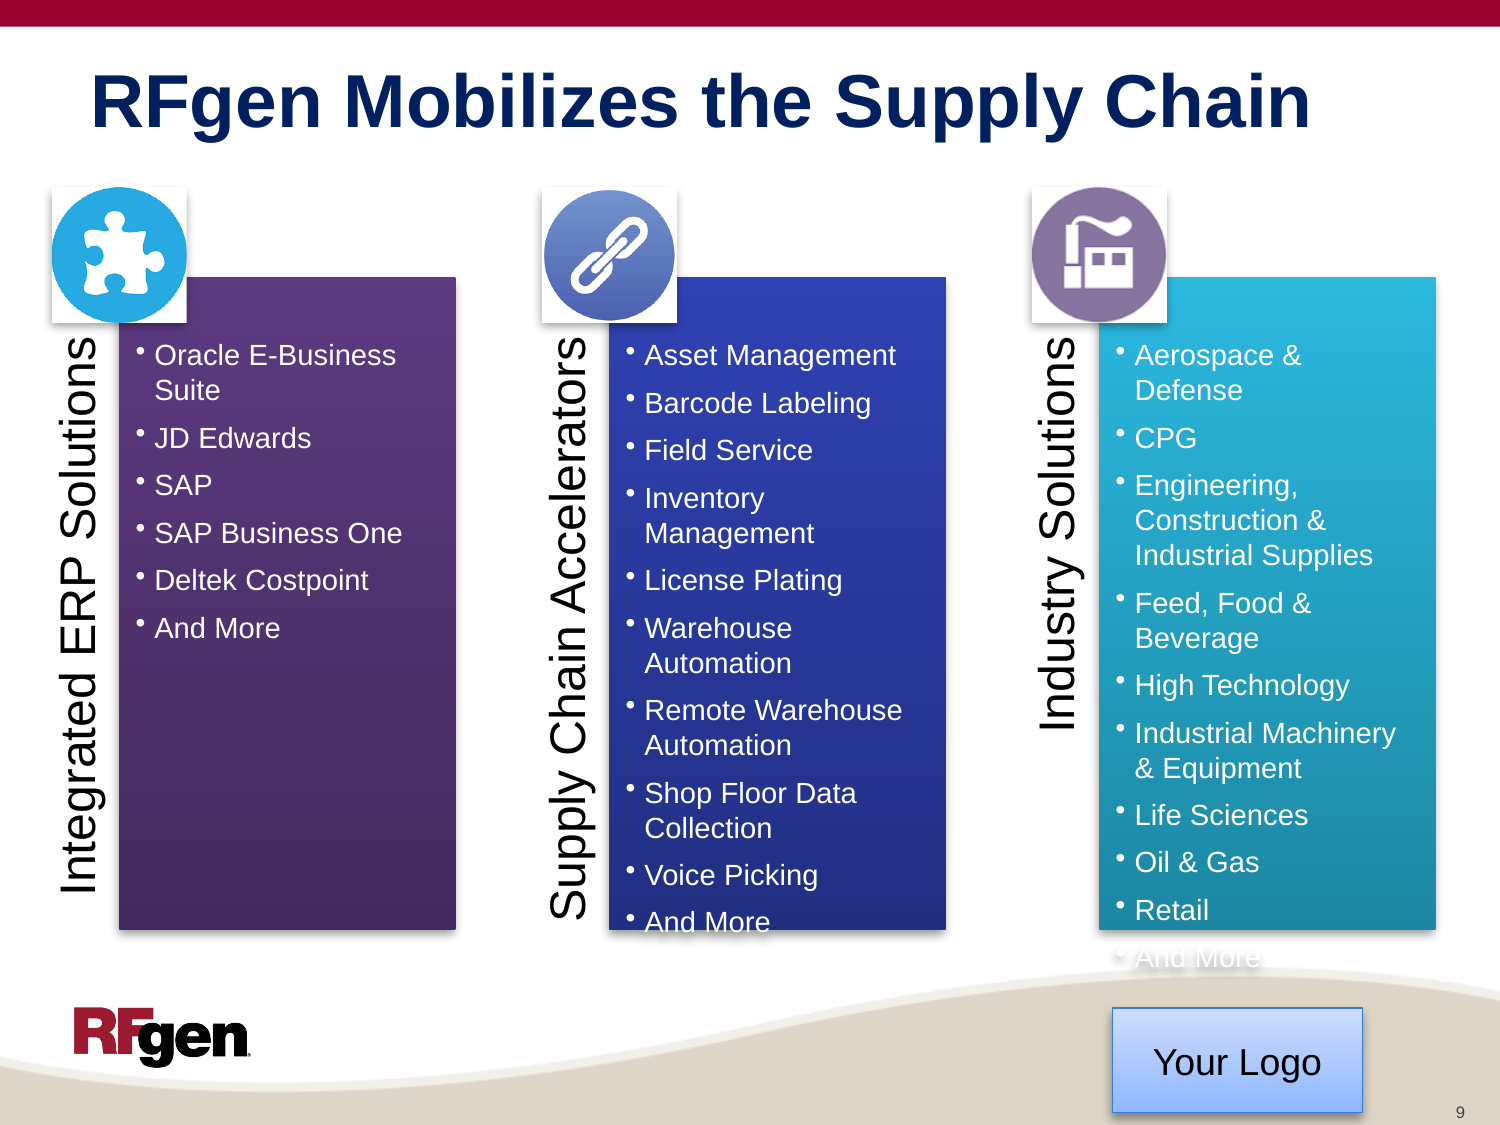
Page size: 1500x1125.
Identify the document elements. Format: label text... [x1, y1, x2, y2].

slide_number 9 [1429, 1081, 1492, 1125]
title RFgen Mobilizes the Supply Chain [75, 45, 1425, 139]
picture [0, 958, 1500, 1125]
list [43, 140, 1444, 977]
